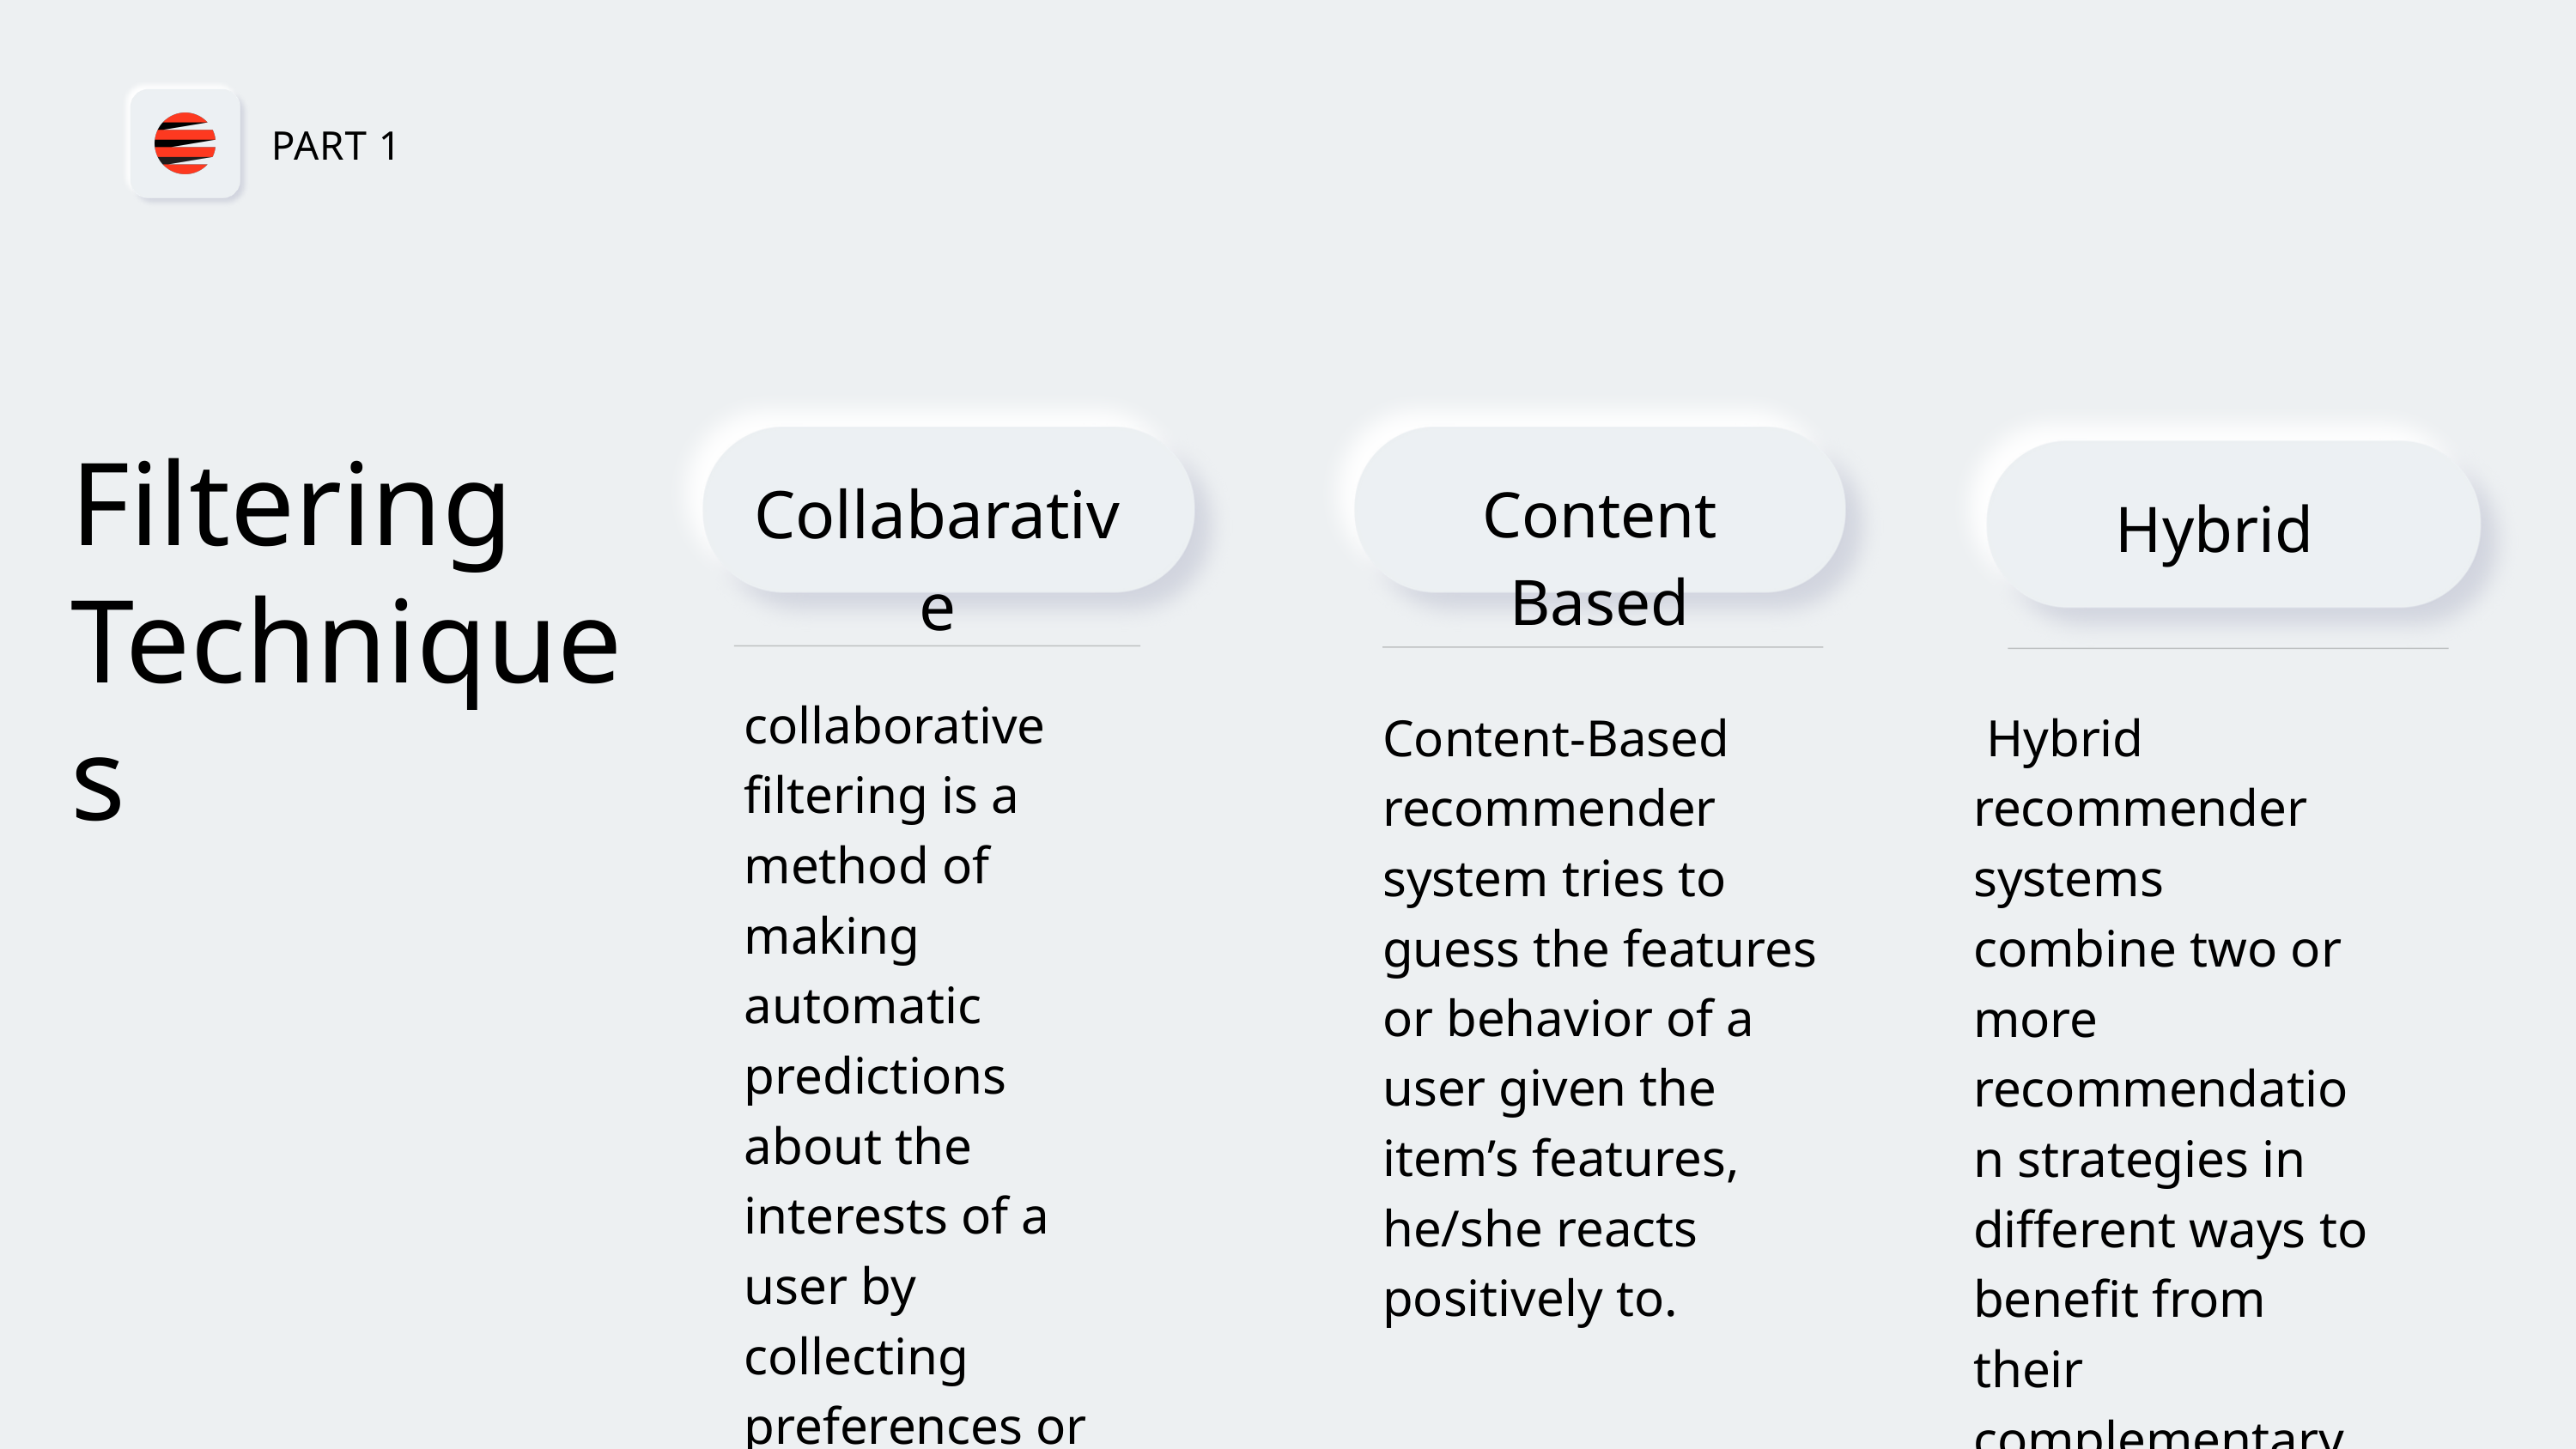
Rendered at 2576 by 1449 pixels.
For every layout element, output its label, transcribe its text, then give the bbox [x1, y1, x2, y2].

picture [665, 388, 1233, 633]
picture [1315, 388, 1884, 633]
picture [120, 79, 250, 209]
picture [1948, 402, 2519, 647]
text_box Content-Based recommender system tries to guess the features or behavior of a user given the item’s features, he/she reacts positively to. [1382, 696, 1824, 1327]
text_box Hybrid recommender systems combine two or more recommendation strategies in different ways to benefit from their complementary advantages. [1973, 696, 2372, 1449]
text_box Collabarative [750, 640, 1124, 644]
text_box collaborative filtering is a method of making automatic predictions about the interests of a user by collecting preferences or taste information from many users (collaborating). [744, 683, 1154, 1449]
text_box Filtering Techniques [70, 430, 665, 843]
text_box PART 1 [270, 112, 563, 168]
